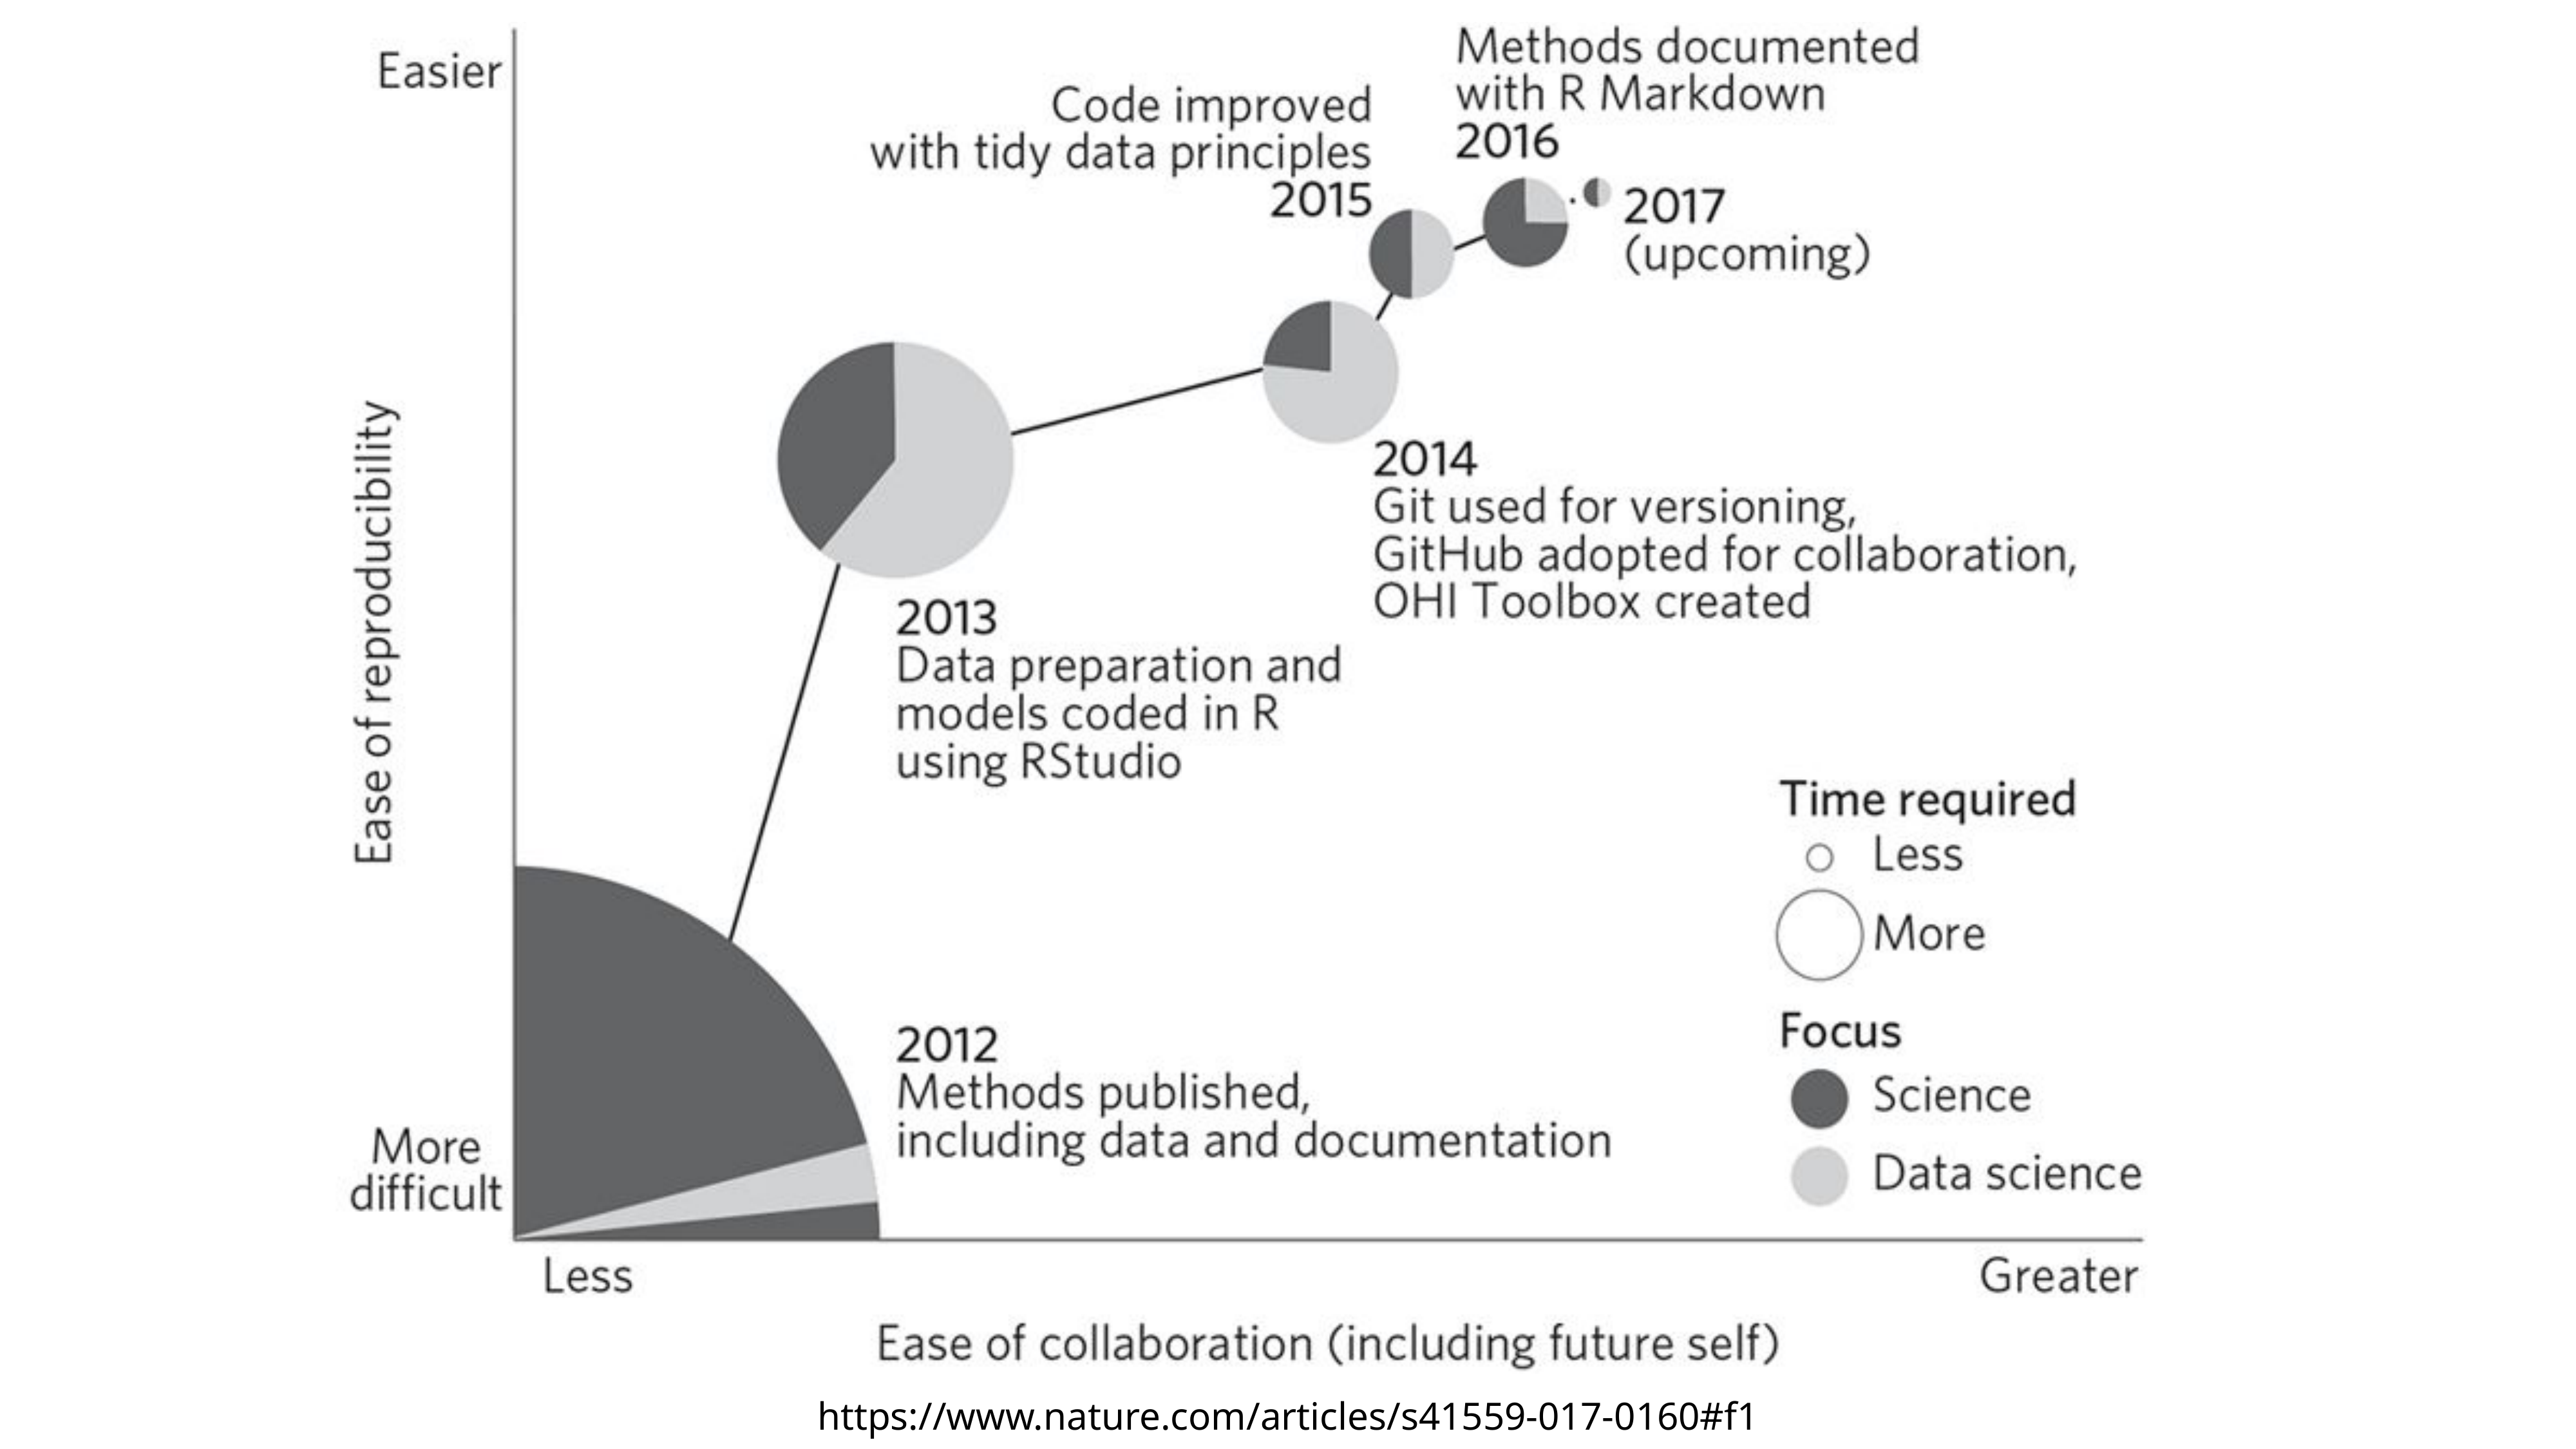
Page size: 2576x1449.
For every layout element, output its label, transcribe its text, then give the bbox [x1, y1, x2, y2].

text_box https://www.nature.com/articles/s41559-017-0160#f1 [810, 1385, 1766, 1445]
picture [251, 22, 2247, 1374]
